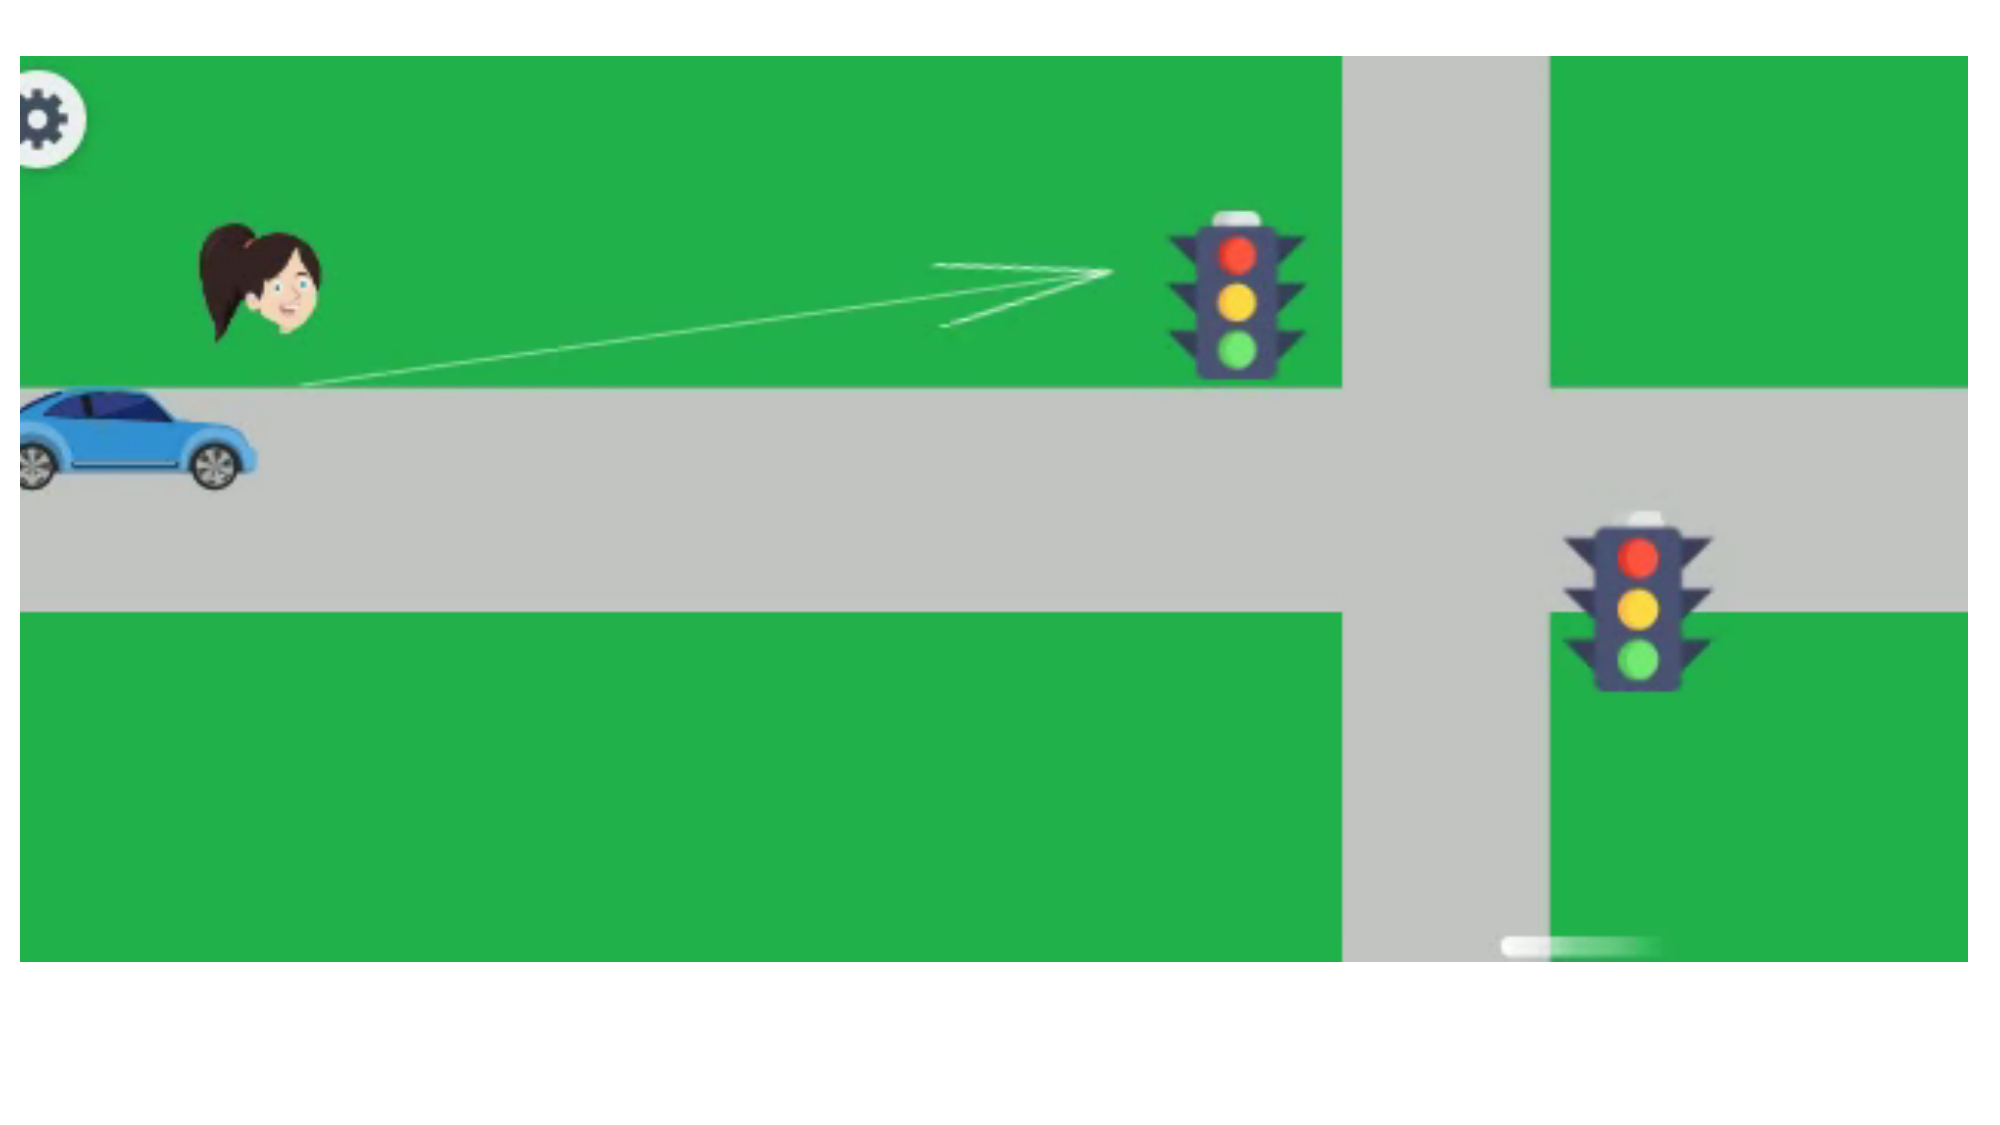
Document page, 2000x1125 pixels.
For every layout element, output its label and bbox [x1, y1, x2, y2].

list [19, 55, 1968, 963]
